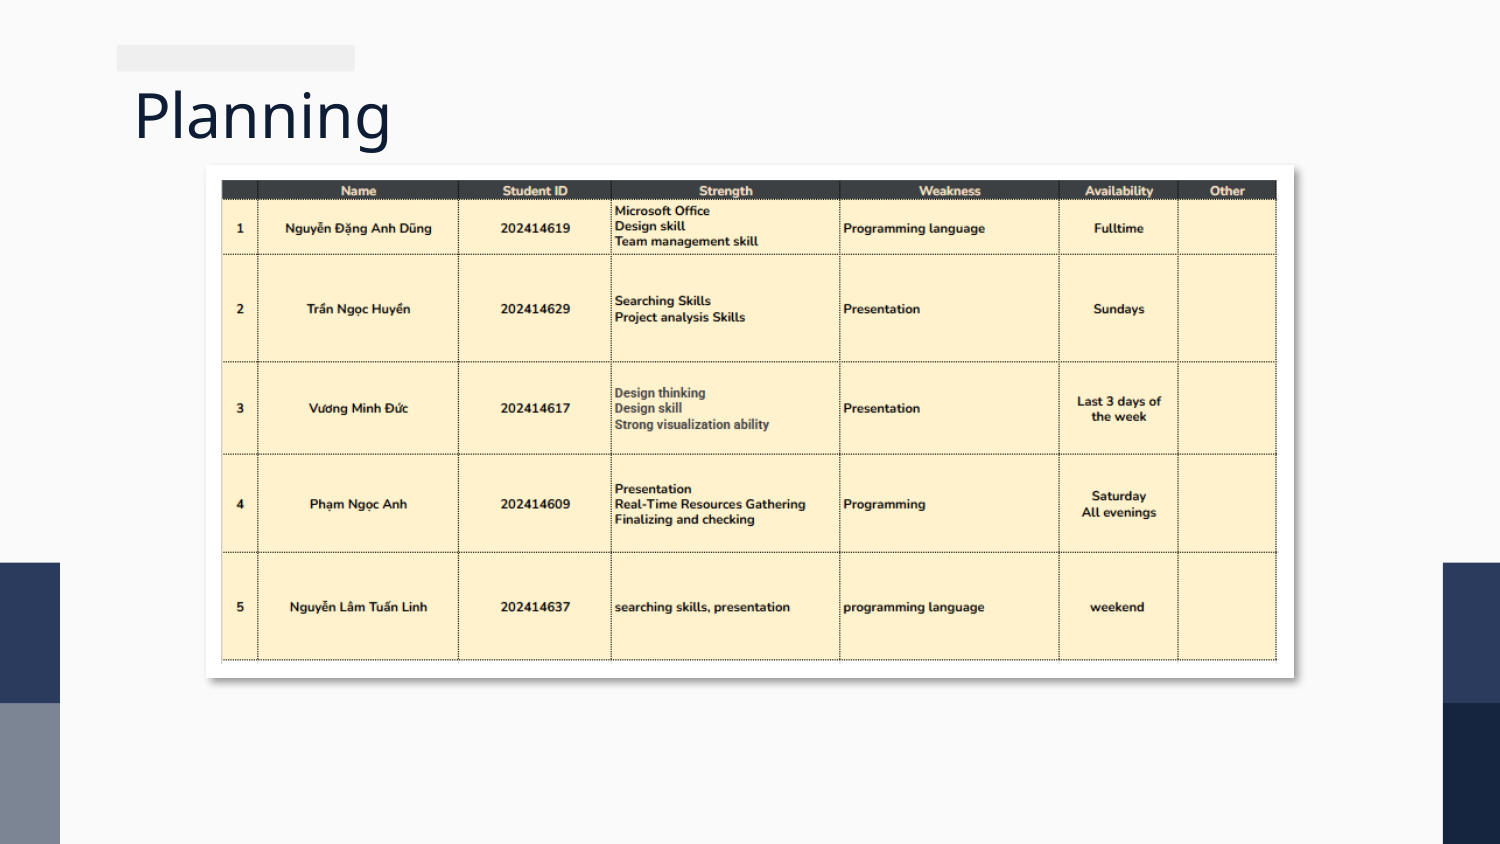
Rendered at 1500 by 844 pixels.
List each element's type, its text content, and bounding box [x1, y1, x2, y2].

picture [220, 179, 1280, 664]
title Planning [118, 61, 1382, 156]
